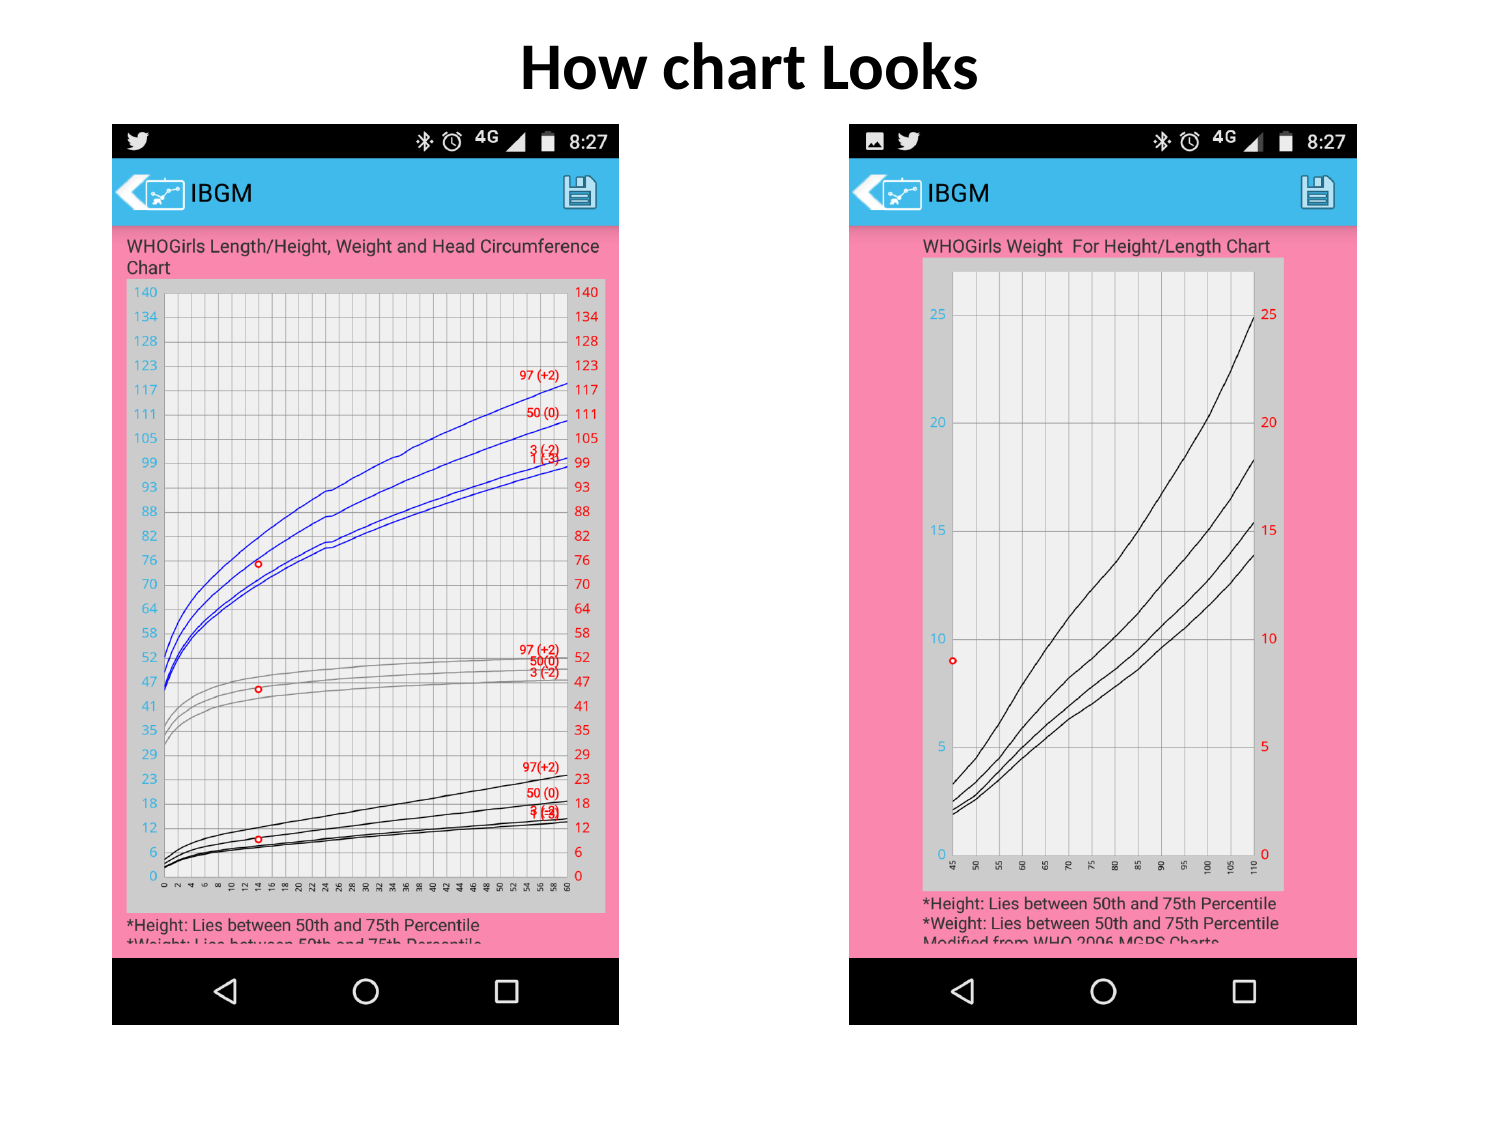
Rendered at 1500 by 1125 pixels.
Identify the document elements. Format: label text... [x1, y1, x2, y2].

text_box How chart Looks [74, 0, 1425, 125]
picture [849, 124, 1357, 1026]
picture [112, 124, 619, 1026]
